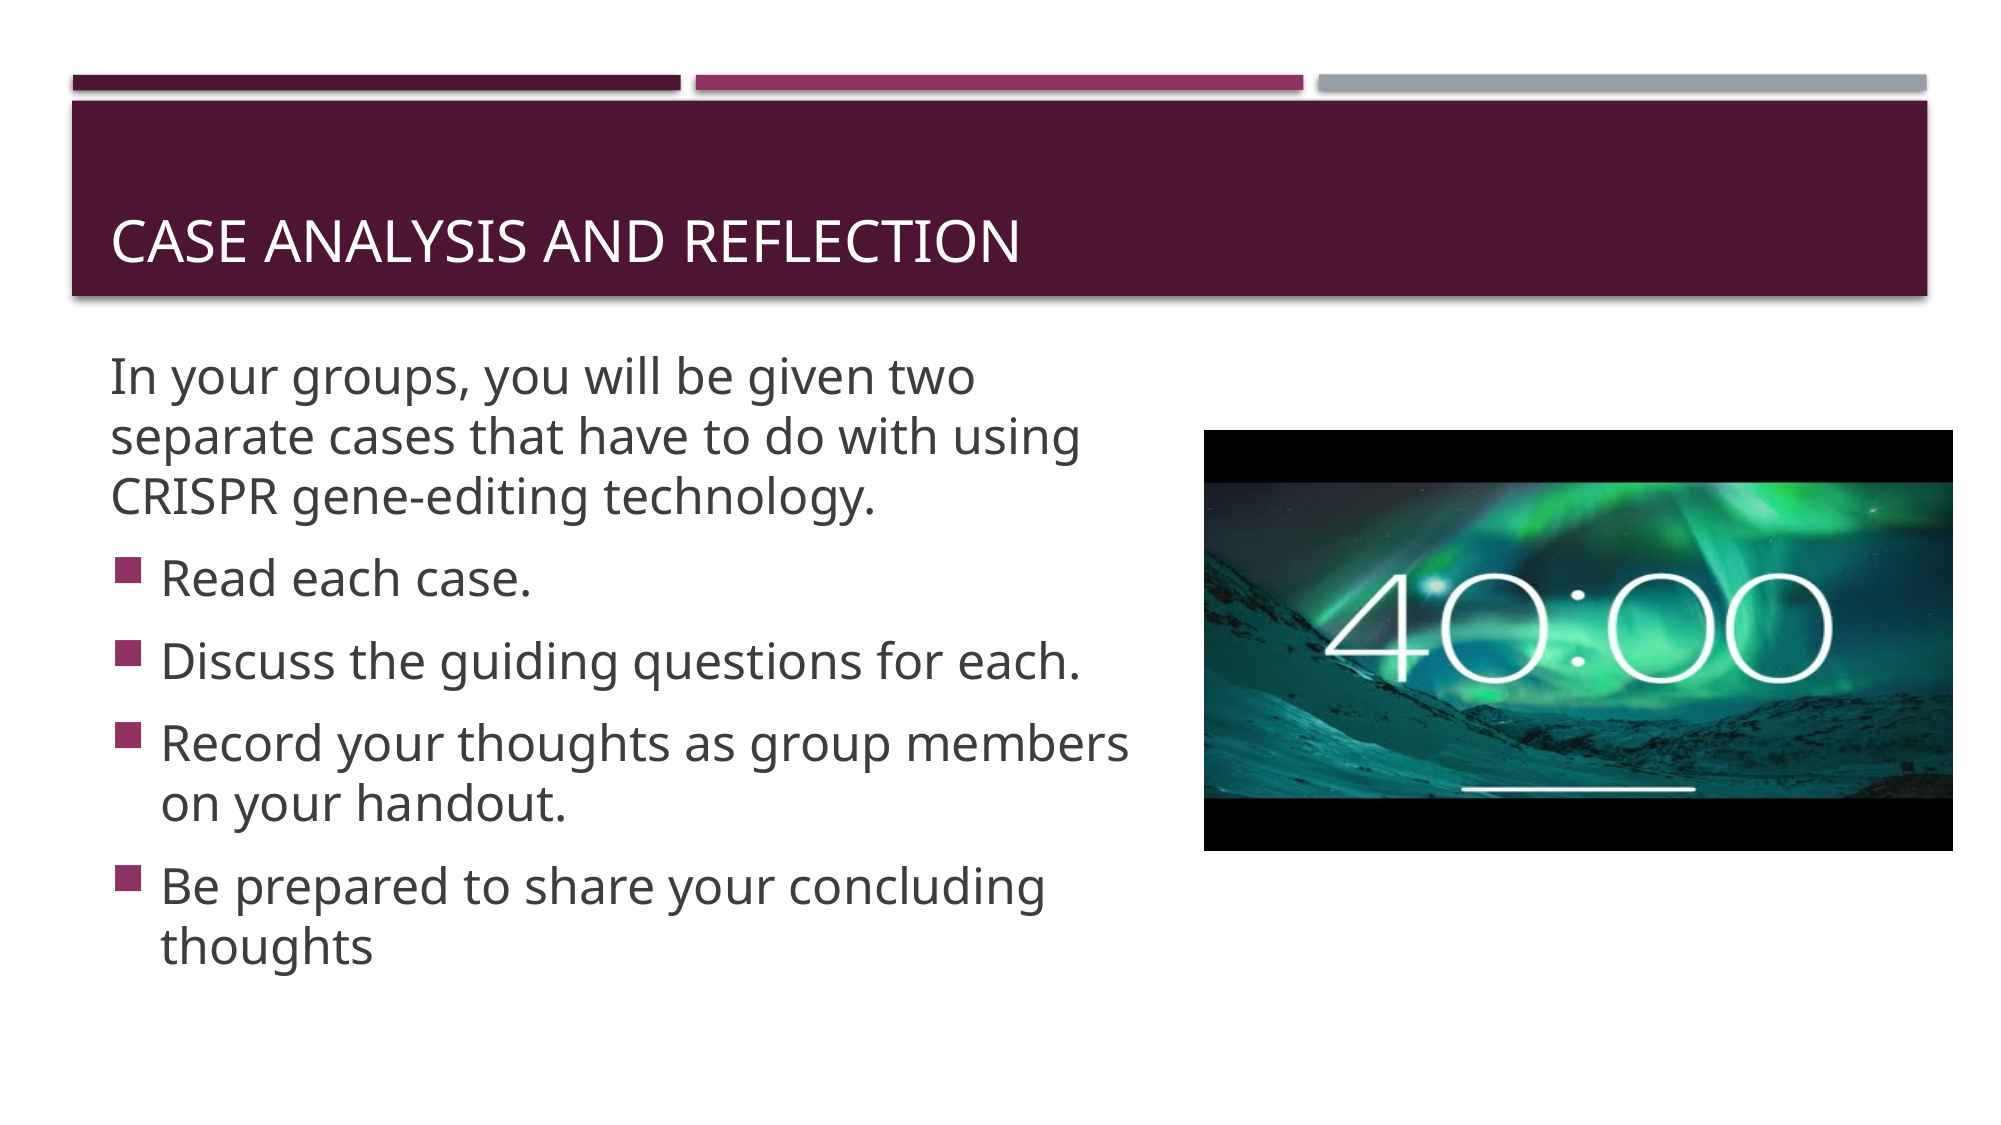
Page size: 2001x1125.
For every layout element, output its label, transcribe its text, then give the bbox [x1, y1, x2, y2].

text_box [1202, 429, 1954, 853]
title Case analysis and reflection [95, 115, 1905, 282]
list In your groups, you will be given two separate cases that have to do with using CRISPR gene-editing technology. Read each case. Discuss the guiding questions for each. Record your thoughts as group members on your handout. Be prepared to share your concluding thoughts [95, 357, 1200, 962]
